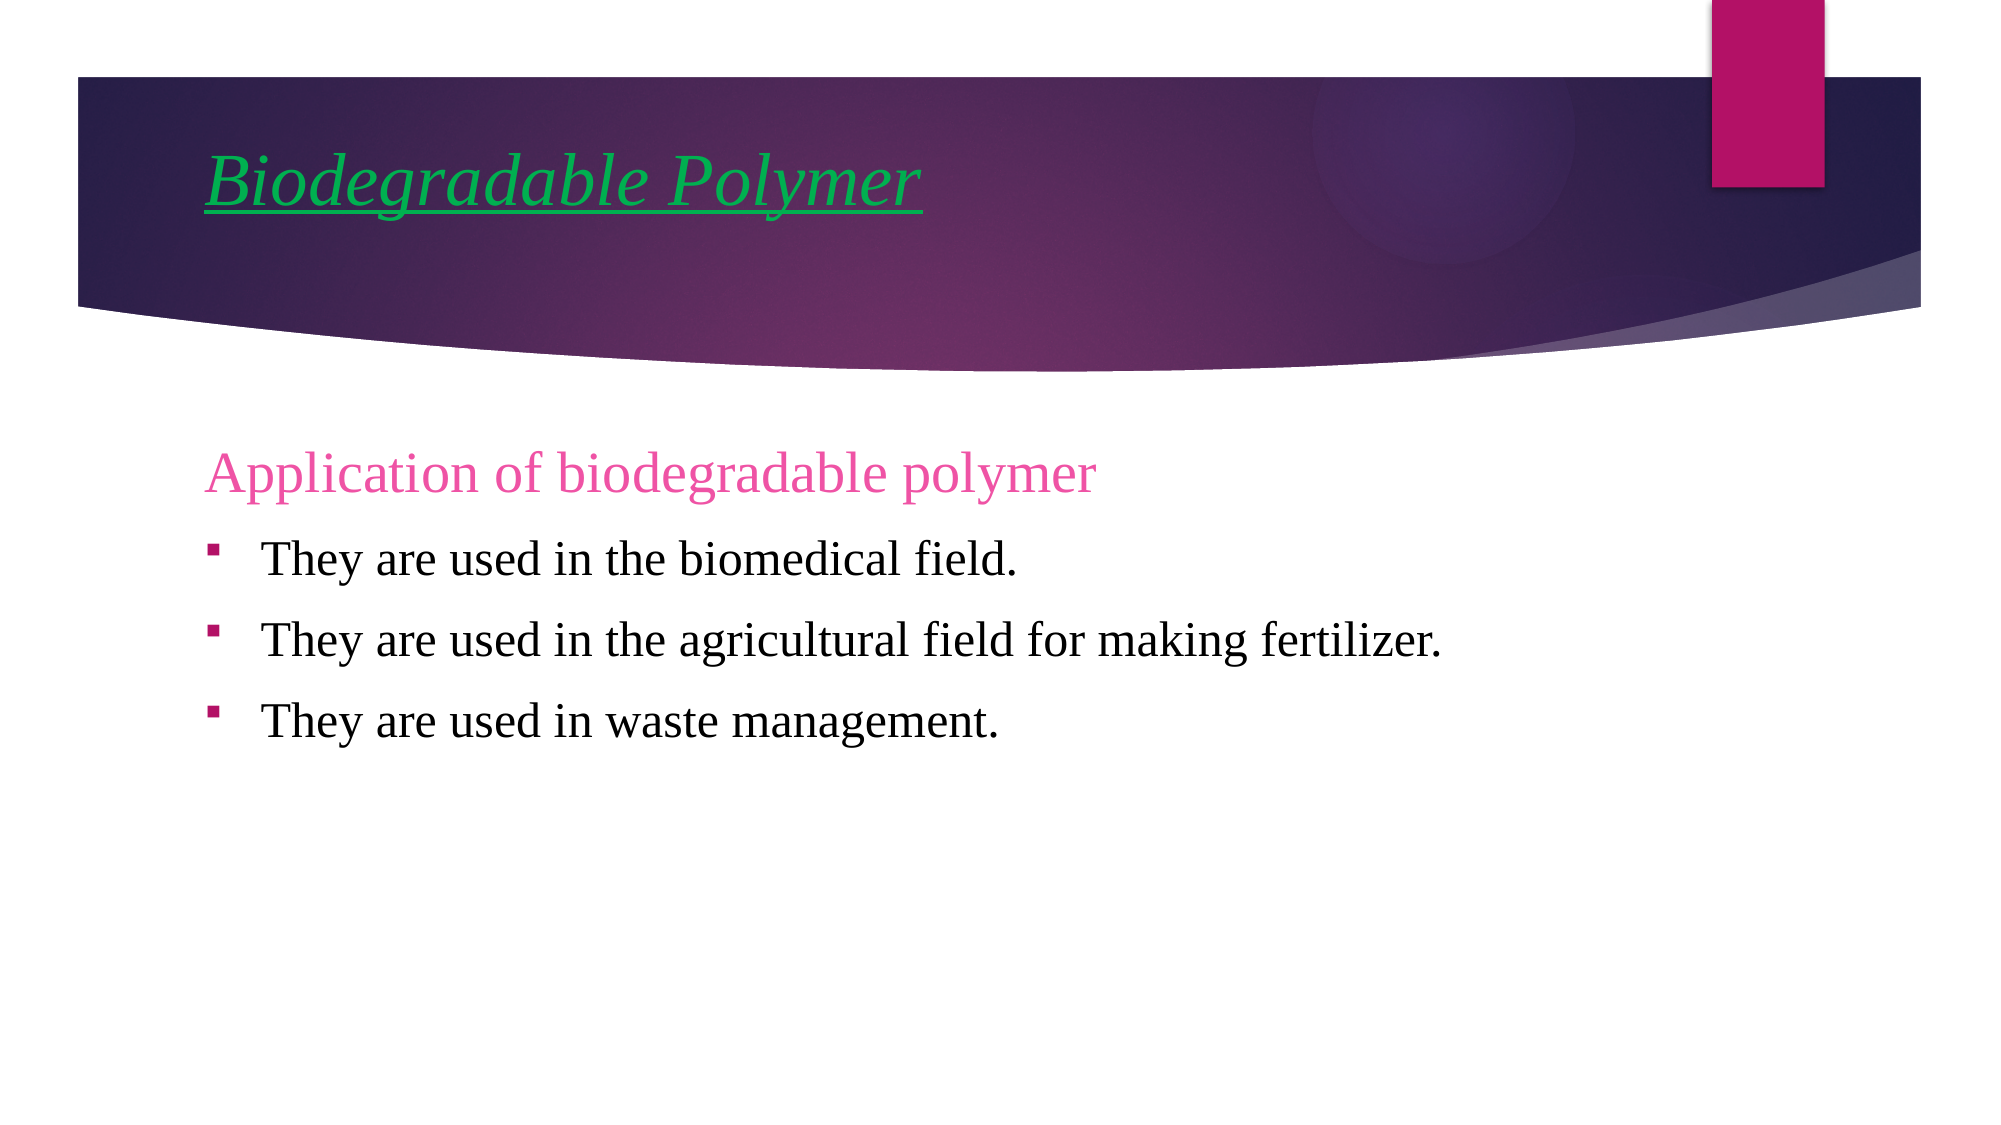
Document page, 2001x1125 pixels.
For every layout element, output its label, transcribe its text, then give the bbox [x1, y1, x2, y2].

title Biodegradable Polymer [189, 159, 1667, 282]
list Application of biodegradable polymer They are used in the biomedical field. They are used in the agricultural field for making fertilizer. They are used in waste management. [189, 427, 1932, 1000]
